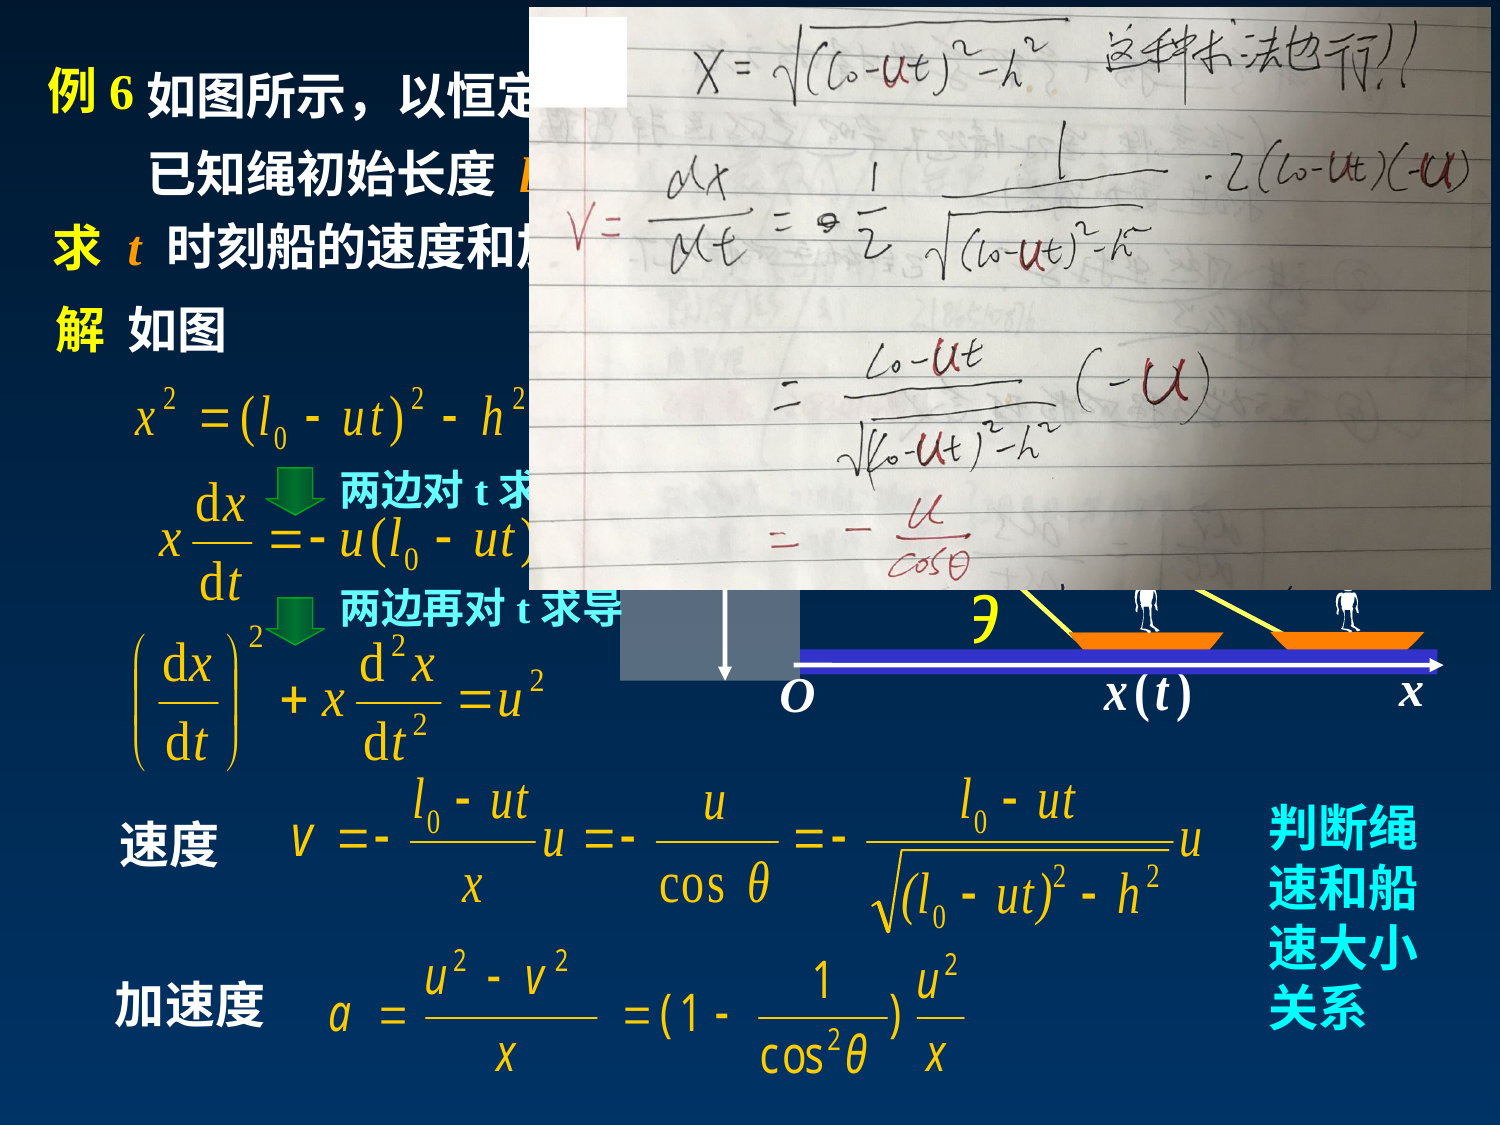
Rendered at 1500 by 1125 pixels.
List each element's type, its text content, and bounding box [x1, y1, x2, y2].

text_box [289, 763, 1215, 941]
text_box 如图 [112, 290, 408, 366]
text_box 解 [41, 290, 112, 366]
picture [529, 6, 1491, 590]
text_box 如图所示，以恒定速率u 收绳，绳跨一定滑轮拉湖面上的船，已知绳初始长度 l 0，岸高 h [131, 42, 523, 208]
text_box 两边再对t求导 [551, 598, 577, 639]
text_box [147, 467, 548, 607]
text_box [1226, 666, 1438, 675]
text_box [1429, 658, 1444, 672]
text_box 加速度 [100, 966, 319, 1042]
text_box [974, 598, 1020, 646]
text_box x [1384, 648, 1447, 724]
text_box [123, 373, 523, 461]
text_box [831, 671, 1066, 675]
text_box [123, 609, 551, 779]
text_box [720, 671, 730, 681]
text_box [324, 935, 972, 1081]
text_box 求 [37, 208, 118, 284]
text_box [620, 671, 724, 681]
text_box 例6 [32, 51, 149, 127]
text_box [1092, 677, 1201, 729]
picture [1068, 663, 1225, 669]
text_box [582, 598, 1426, 663]
text_box O [764, 671, 831, 731]
text_box [726, 671, 764, 681]
text_box t 时刻船的速度和加速度。 [113, 208, 523, 283]
text_box 速度 [104, 806, 283, 882]
text_box 判断绳速和船速大小关系 [1253, 789, 1447, 1044]
text_box [1429, 649, 1438, 665]
